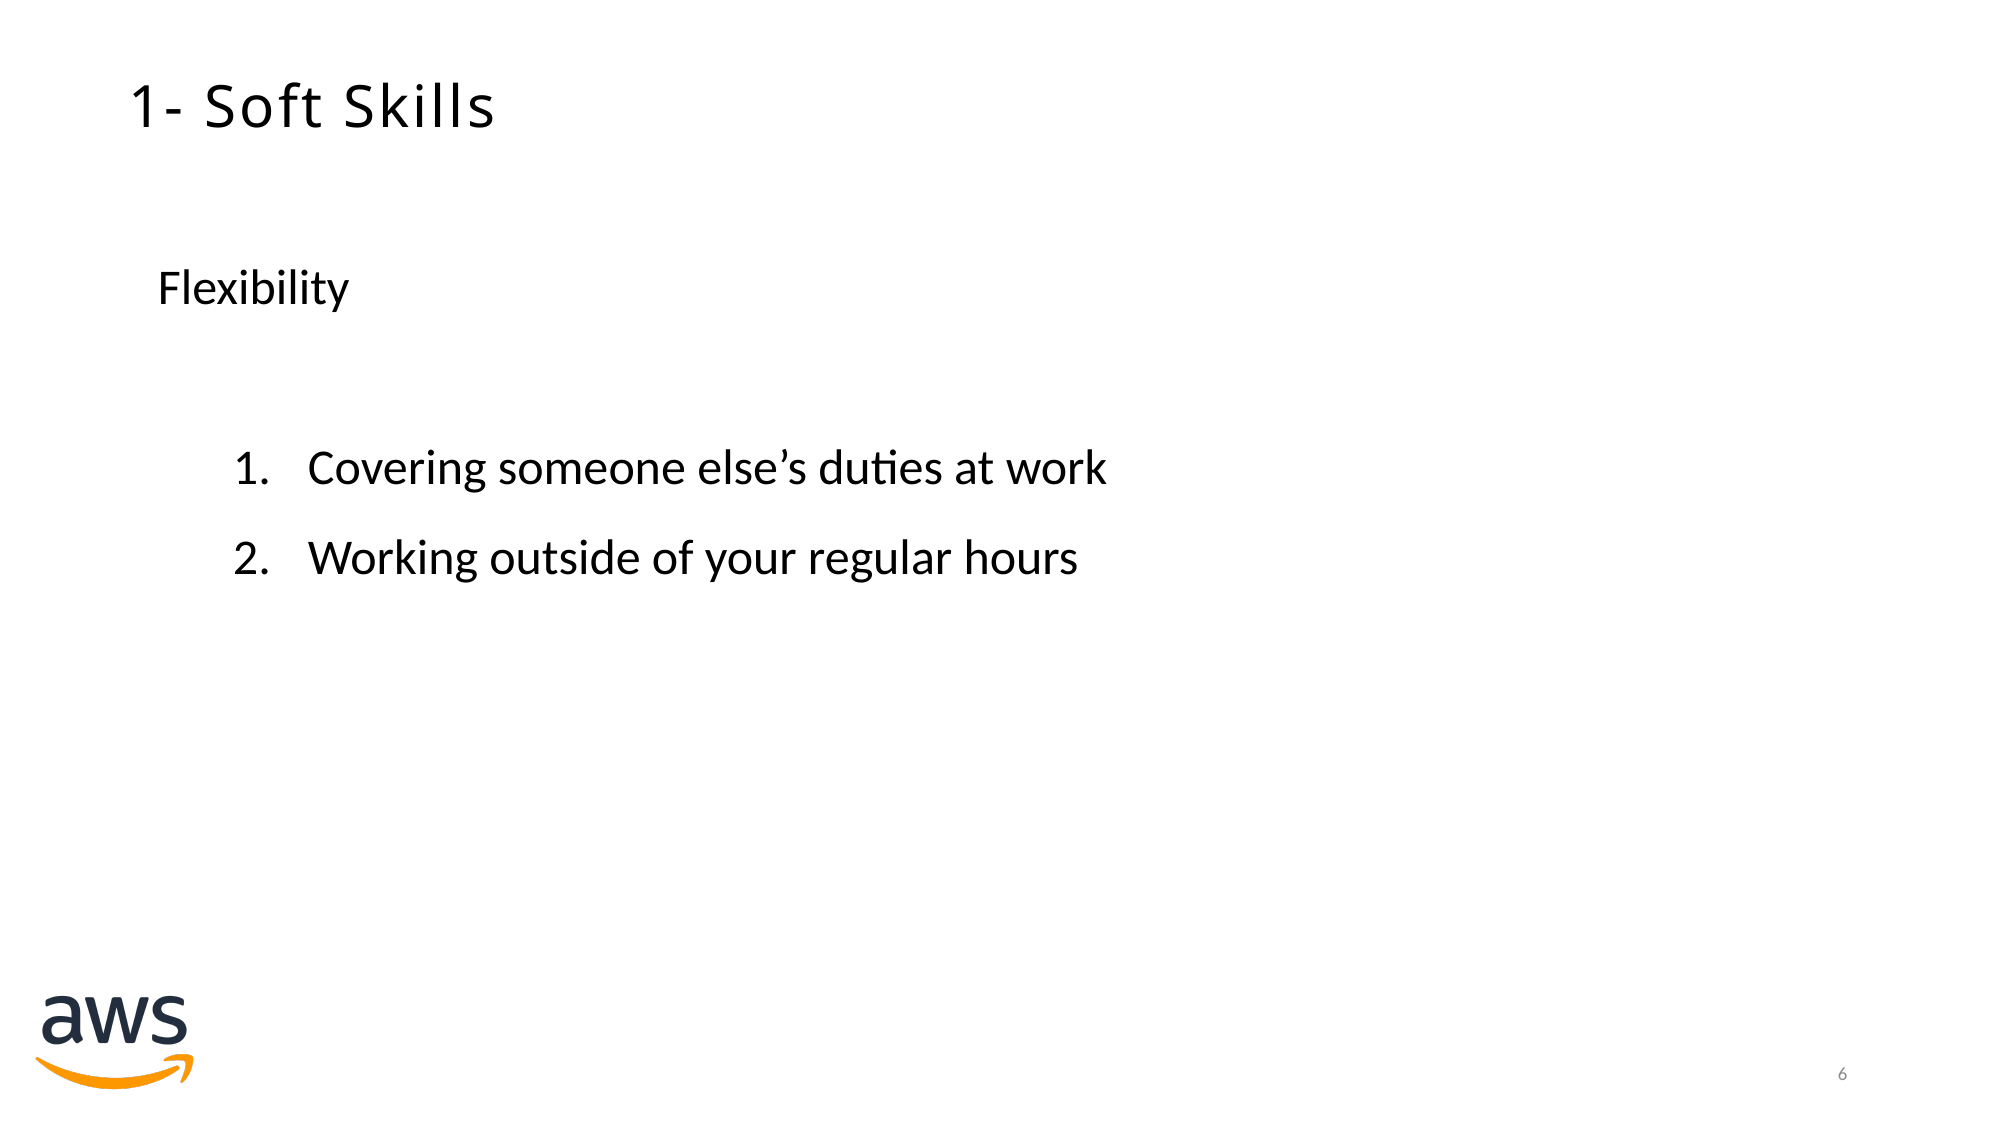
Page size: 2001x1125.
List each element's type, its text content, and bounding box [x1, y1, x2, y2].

title 1- Soft Skills [113, 0, 1495, 218]
text_box Flexibility Covering someone else’s duties at work Working outside of your regular hours [143, 217, 1826, 773]
picture [0, 956, 227, 1125]
slide_number 6 [1412, 1042, 1863, 1103]
